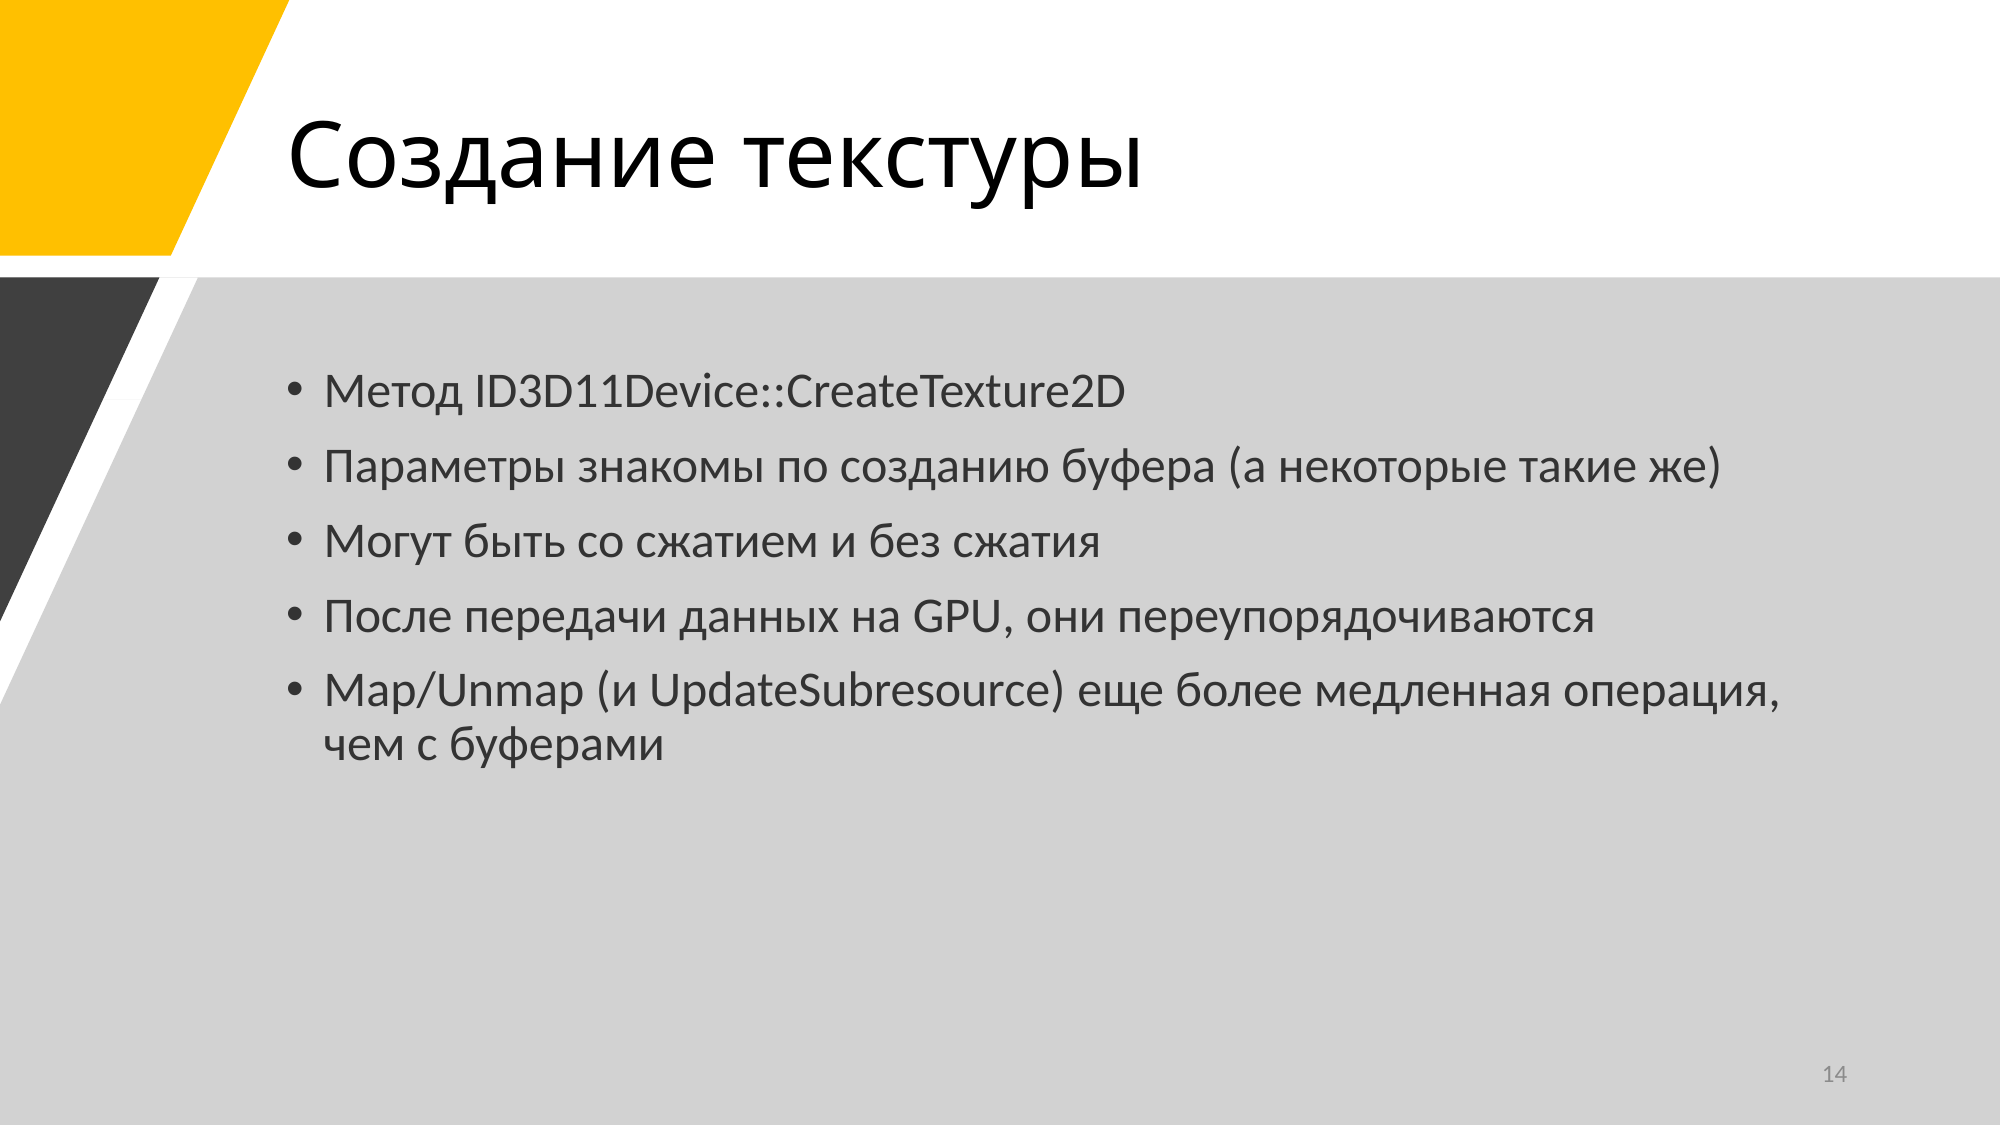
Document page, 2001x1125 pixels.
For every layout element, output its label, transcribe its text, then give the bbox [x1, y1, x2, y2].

list Метод ID3D11Device::CreateTexture2D Параметры знакомы по созданию буфера (а некоторые такие же) Могут быть со сжатием и без сжатия После передачи данных на GPU, они переупорядочиваются Map/Unmap (и UpdateSubresource) еще более медленная операция, чем с буферами [271, 356, 1808, 1020]
text_box [0, 0, 291, 257]
text_box [0, 276, 2000, 1125]
title Создание текстуры [271, 60, 1808, 255]
text_box [0, 276, 162, 622]
slide_number 14 [1412, 1042, 1863, 1103]
